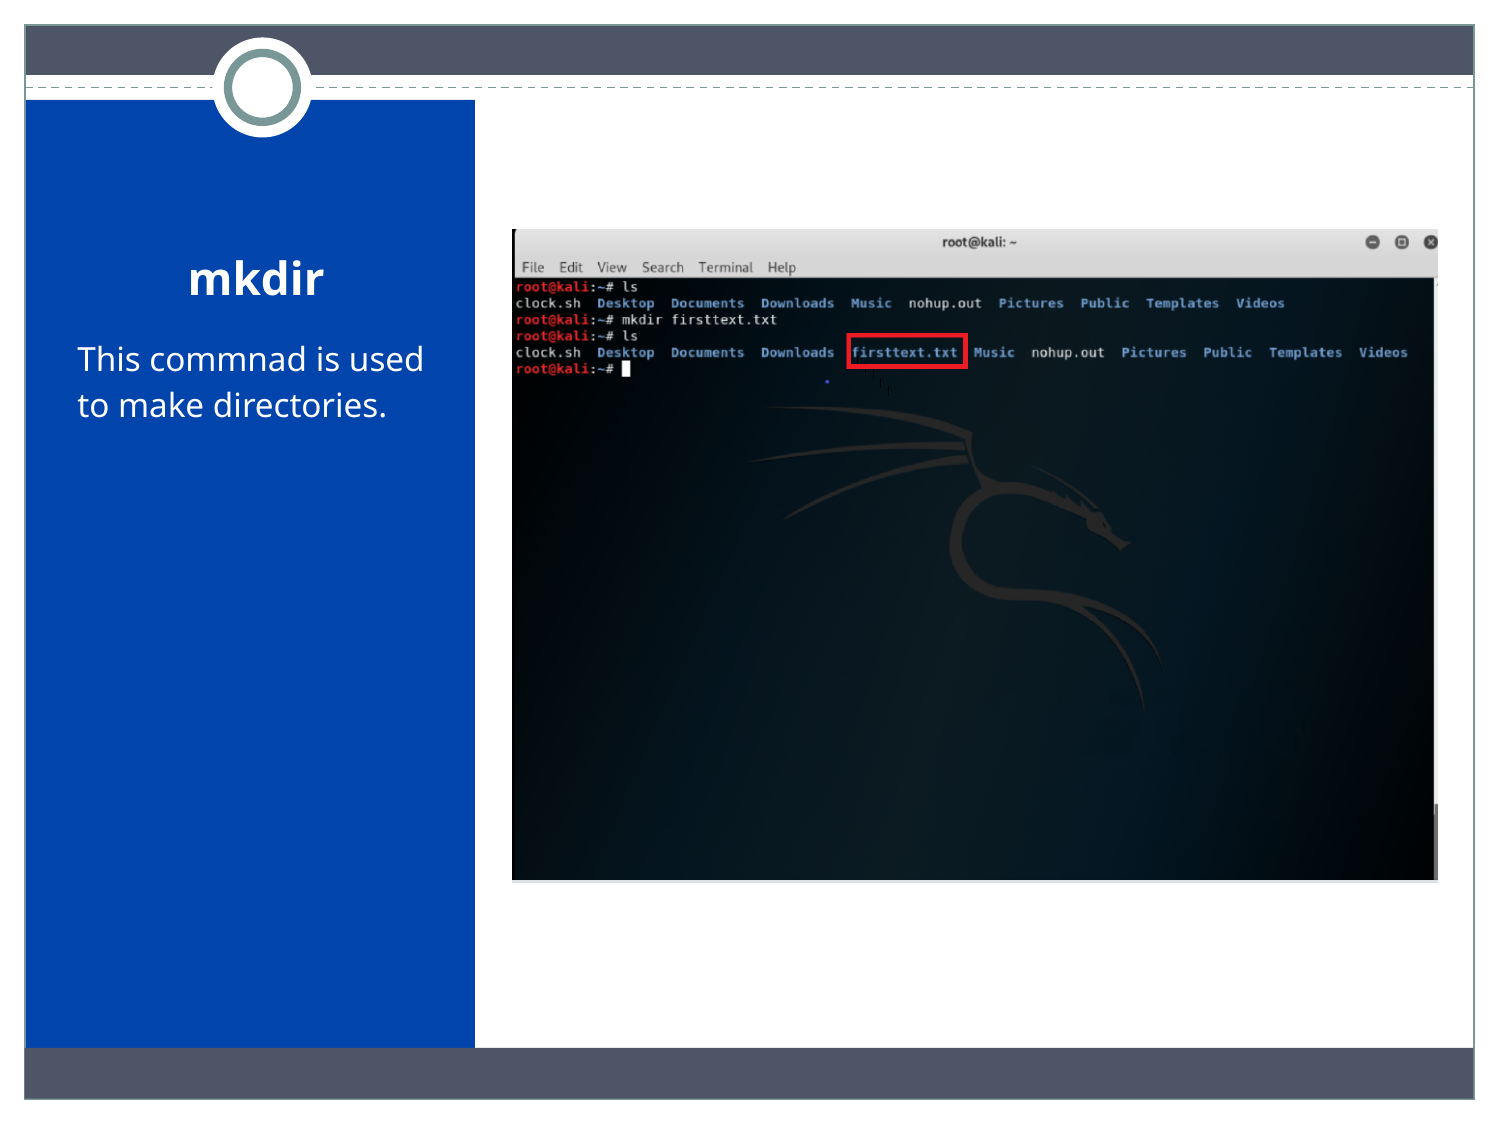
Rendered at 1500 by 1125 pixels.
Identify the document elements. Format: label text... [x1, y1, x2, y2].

list This commnad is used to make directories. [62, 324, 450, 1005]
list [512, 229, 1438, 883]
title mkdir [62, 149, 450, 313]
